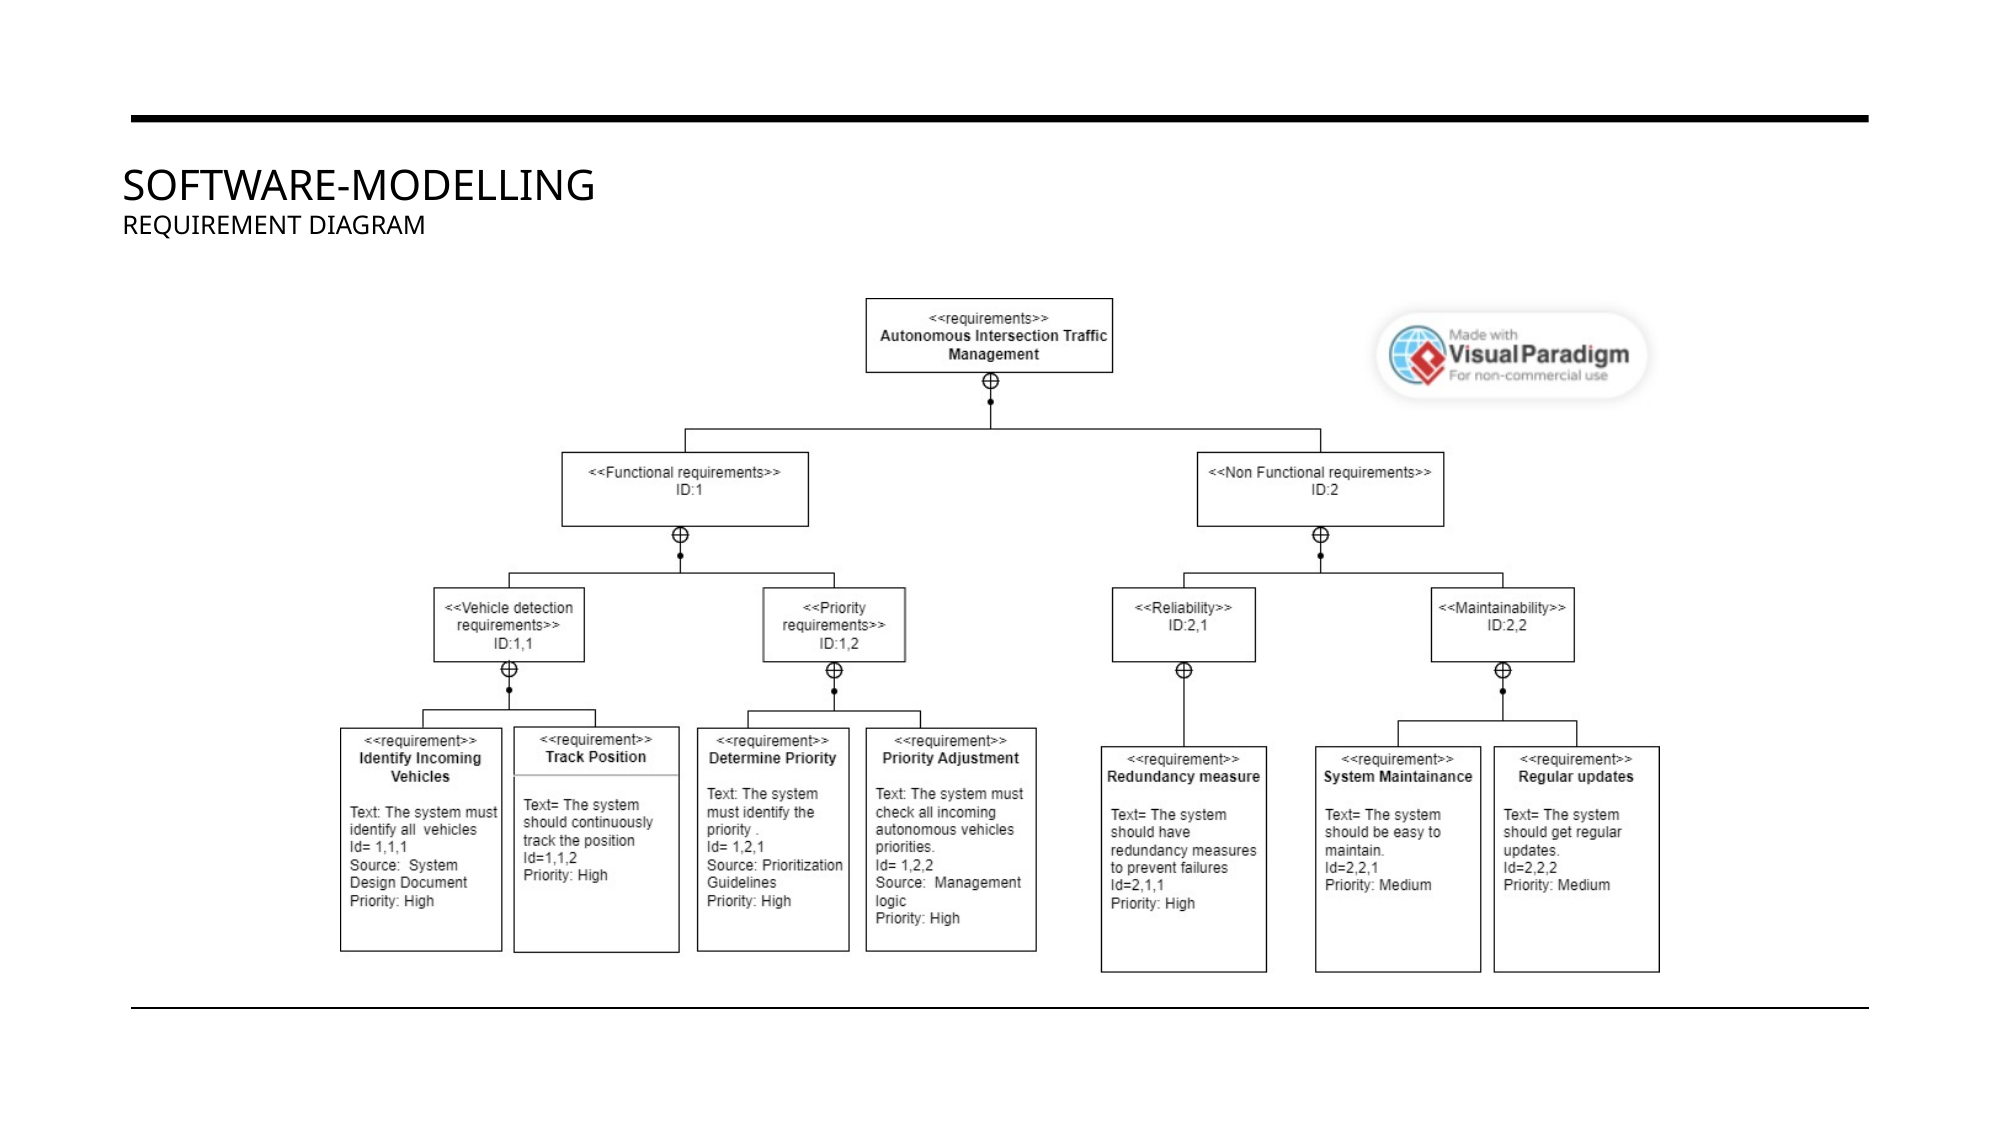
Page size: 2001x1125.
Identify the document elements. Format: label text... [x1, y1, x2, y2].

picture [340, 297, 1660, 974]
title Software-MODELLING Requirement Diagram [114, 150, 1870, 289]
